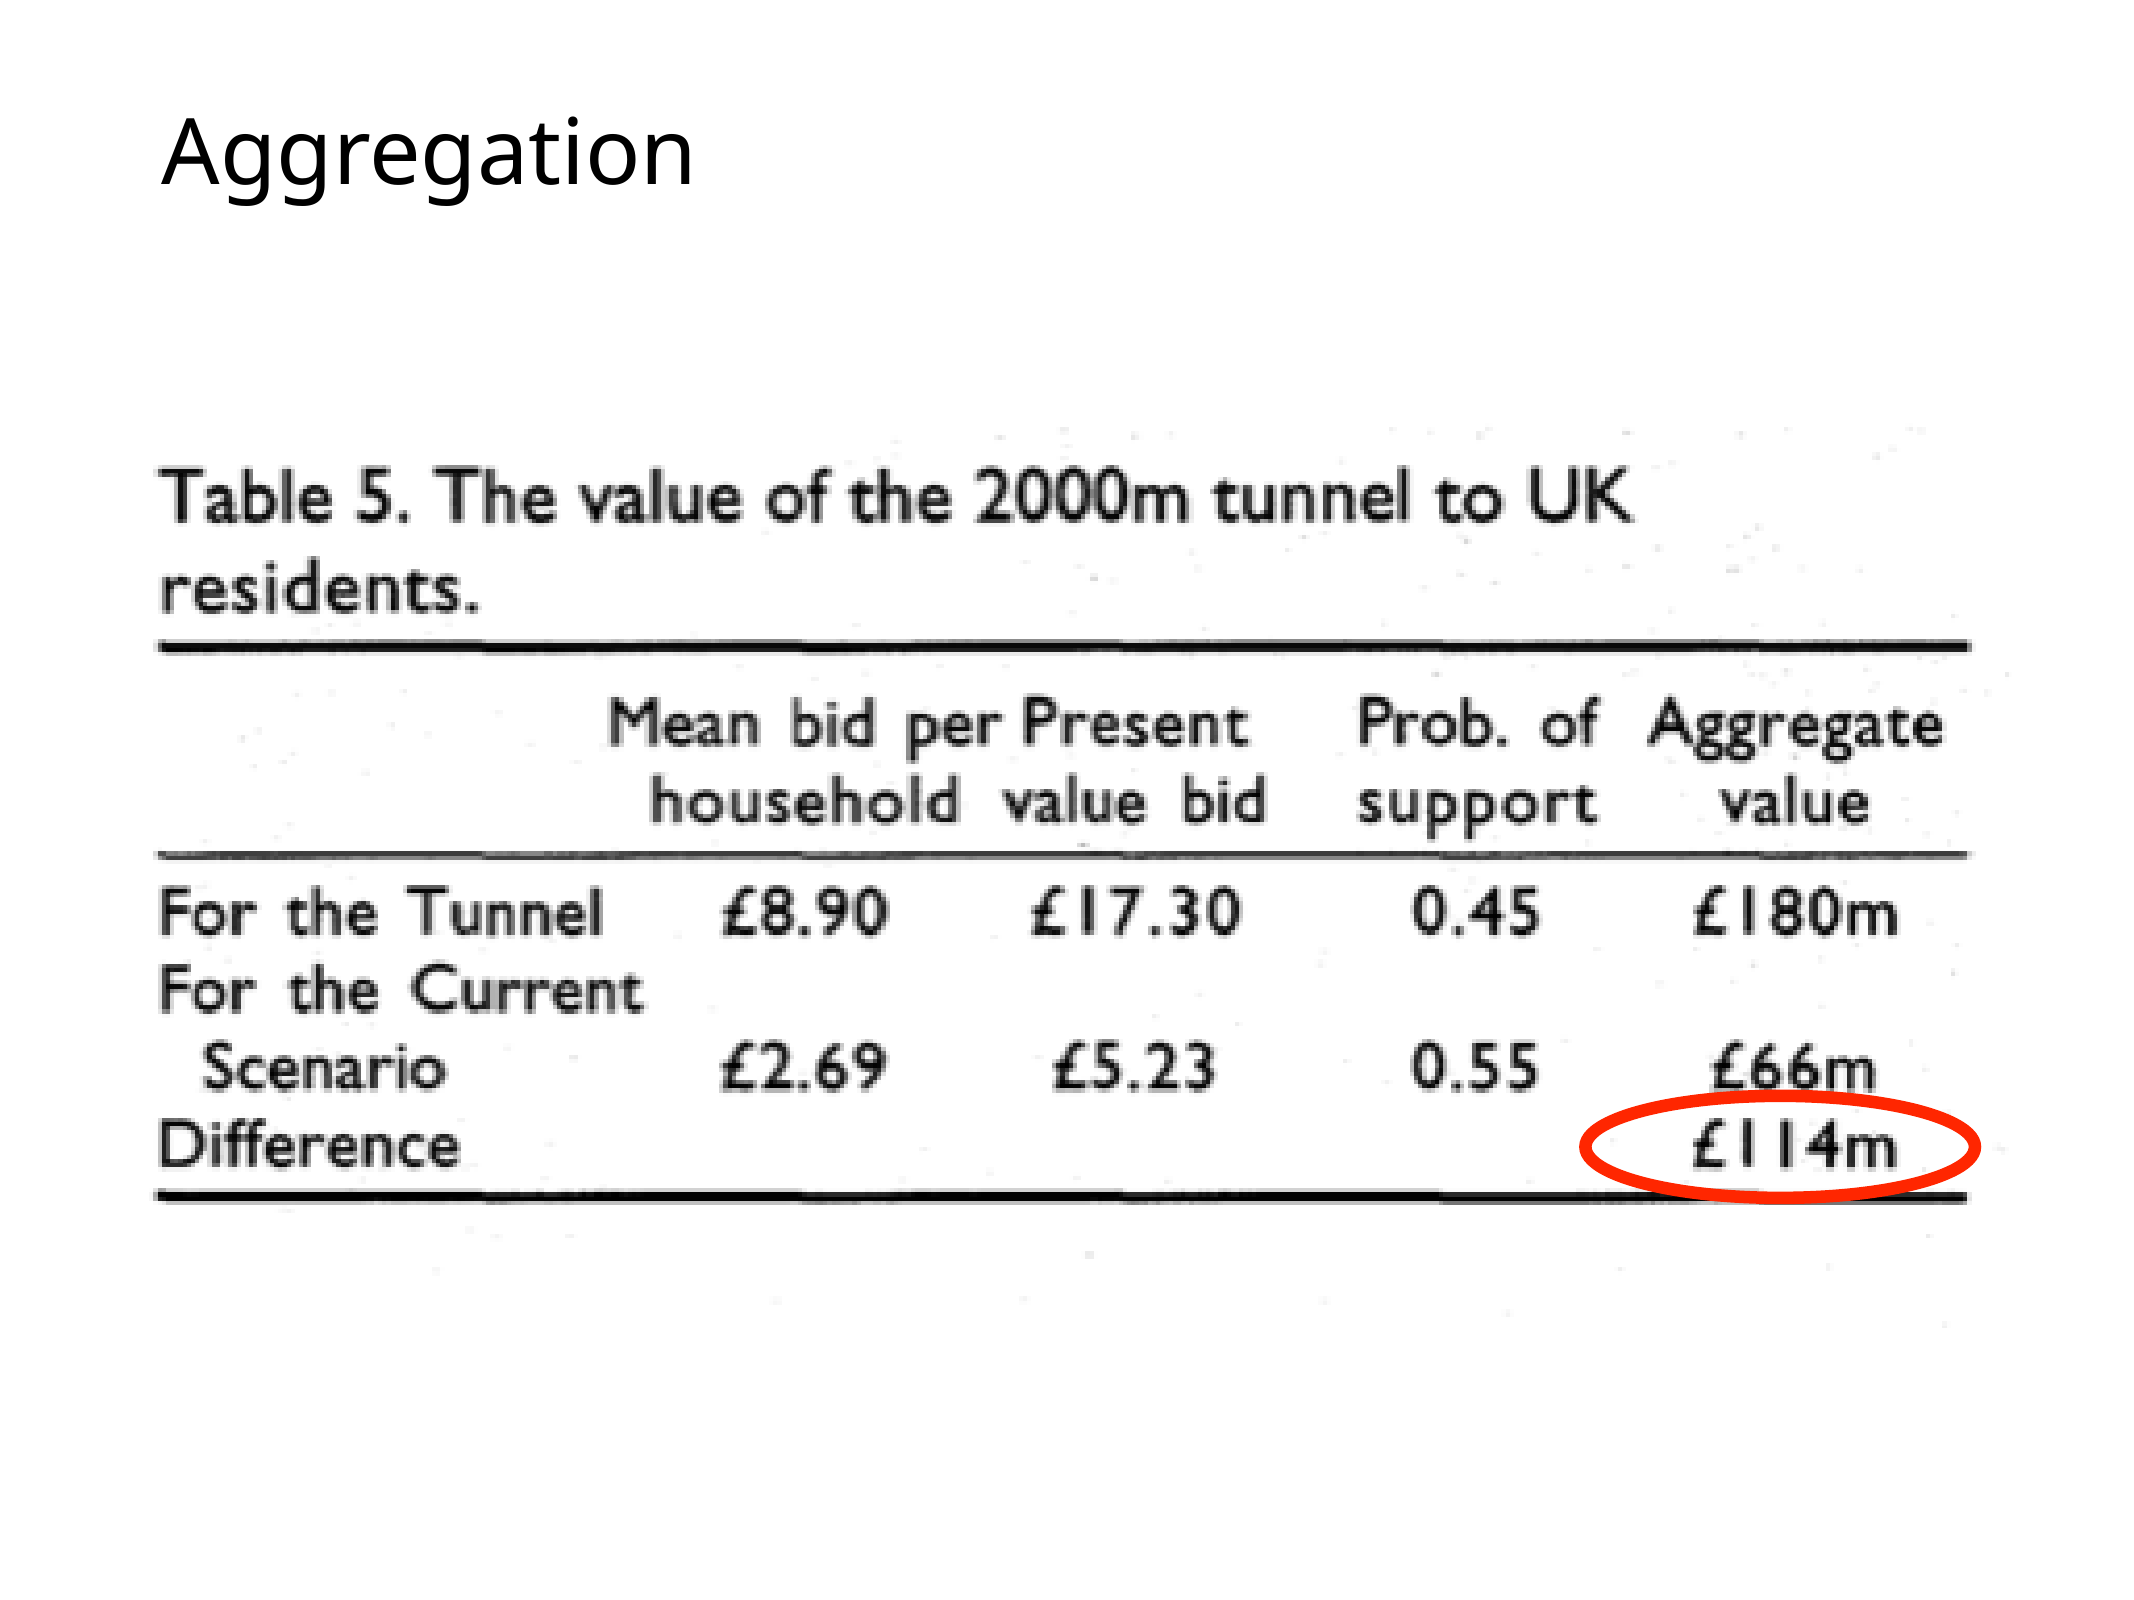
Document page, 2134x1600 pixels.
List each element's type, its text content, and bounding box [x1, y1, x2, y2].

picture [121, 416, 2012, 1328]
title Aggregation [146, 0, 1987, 310]
